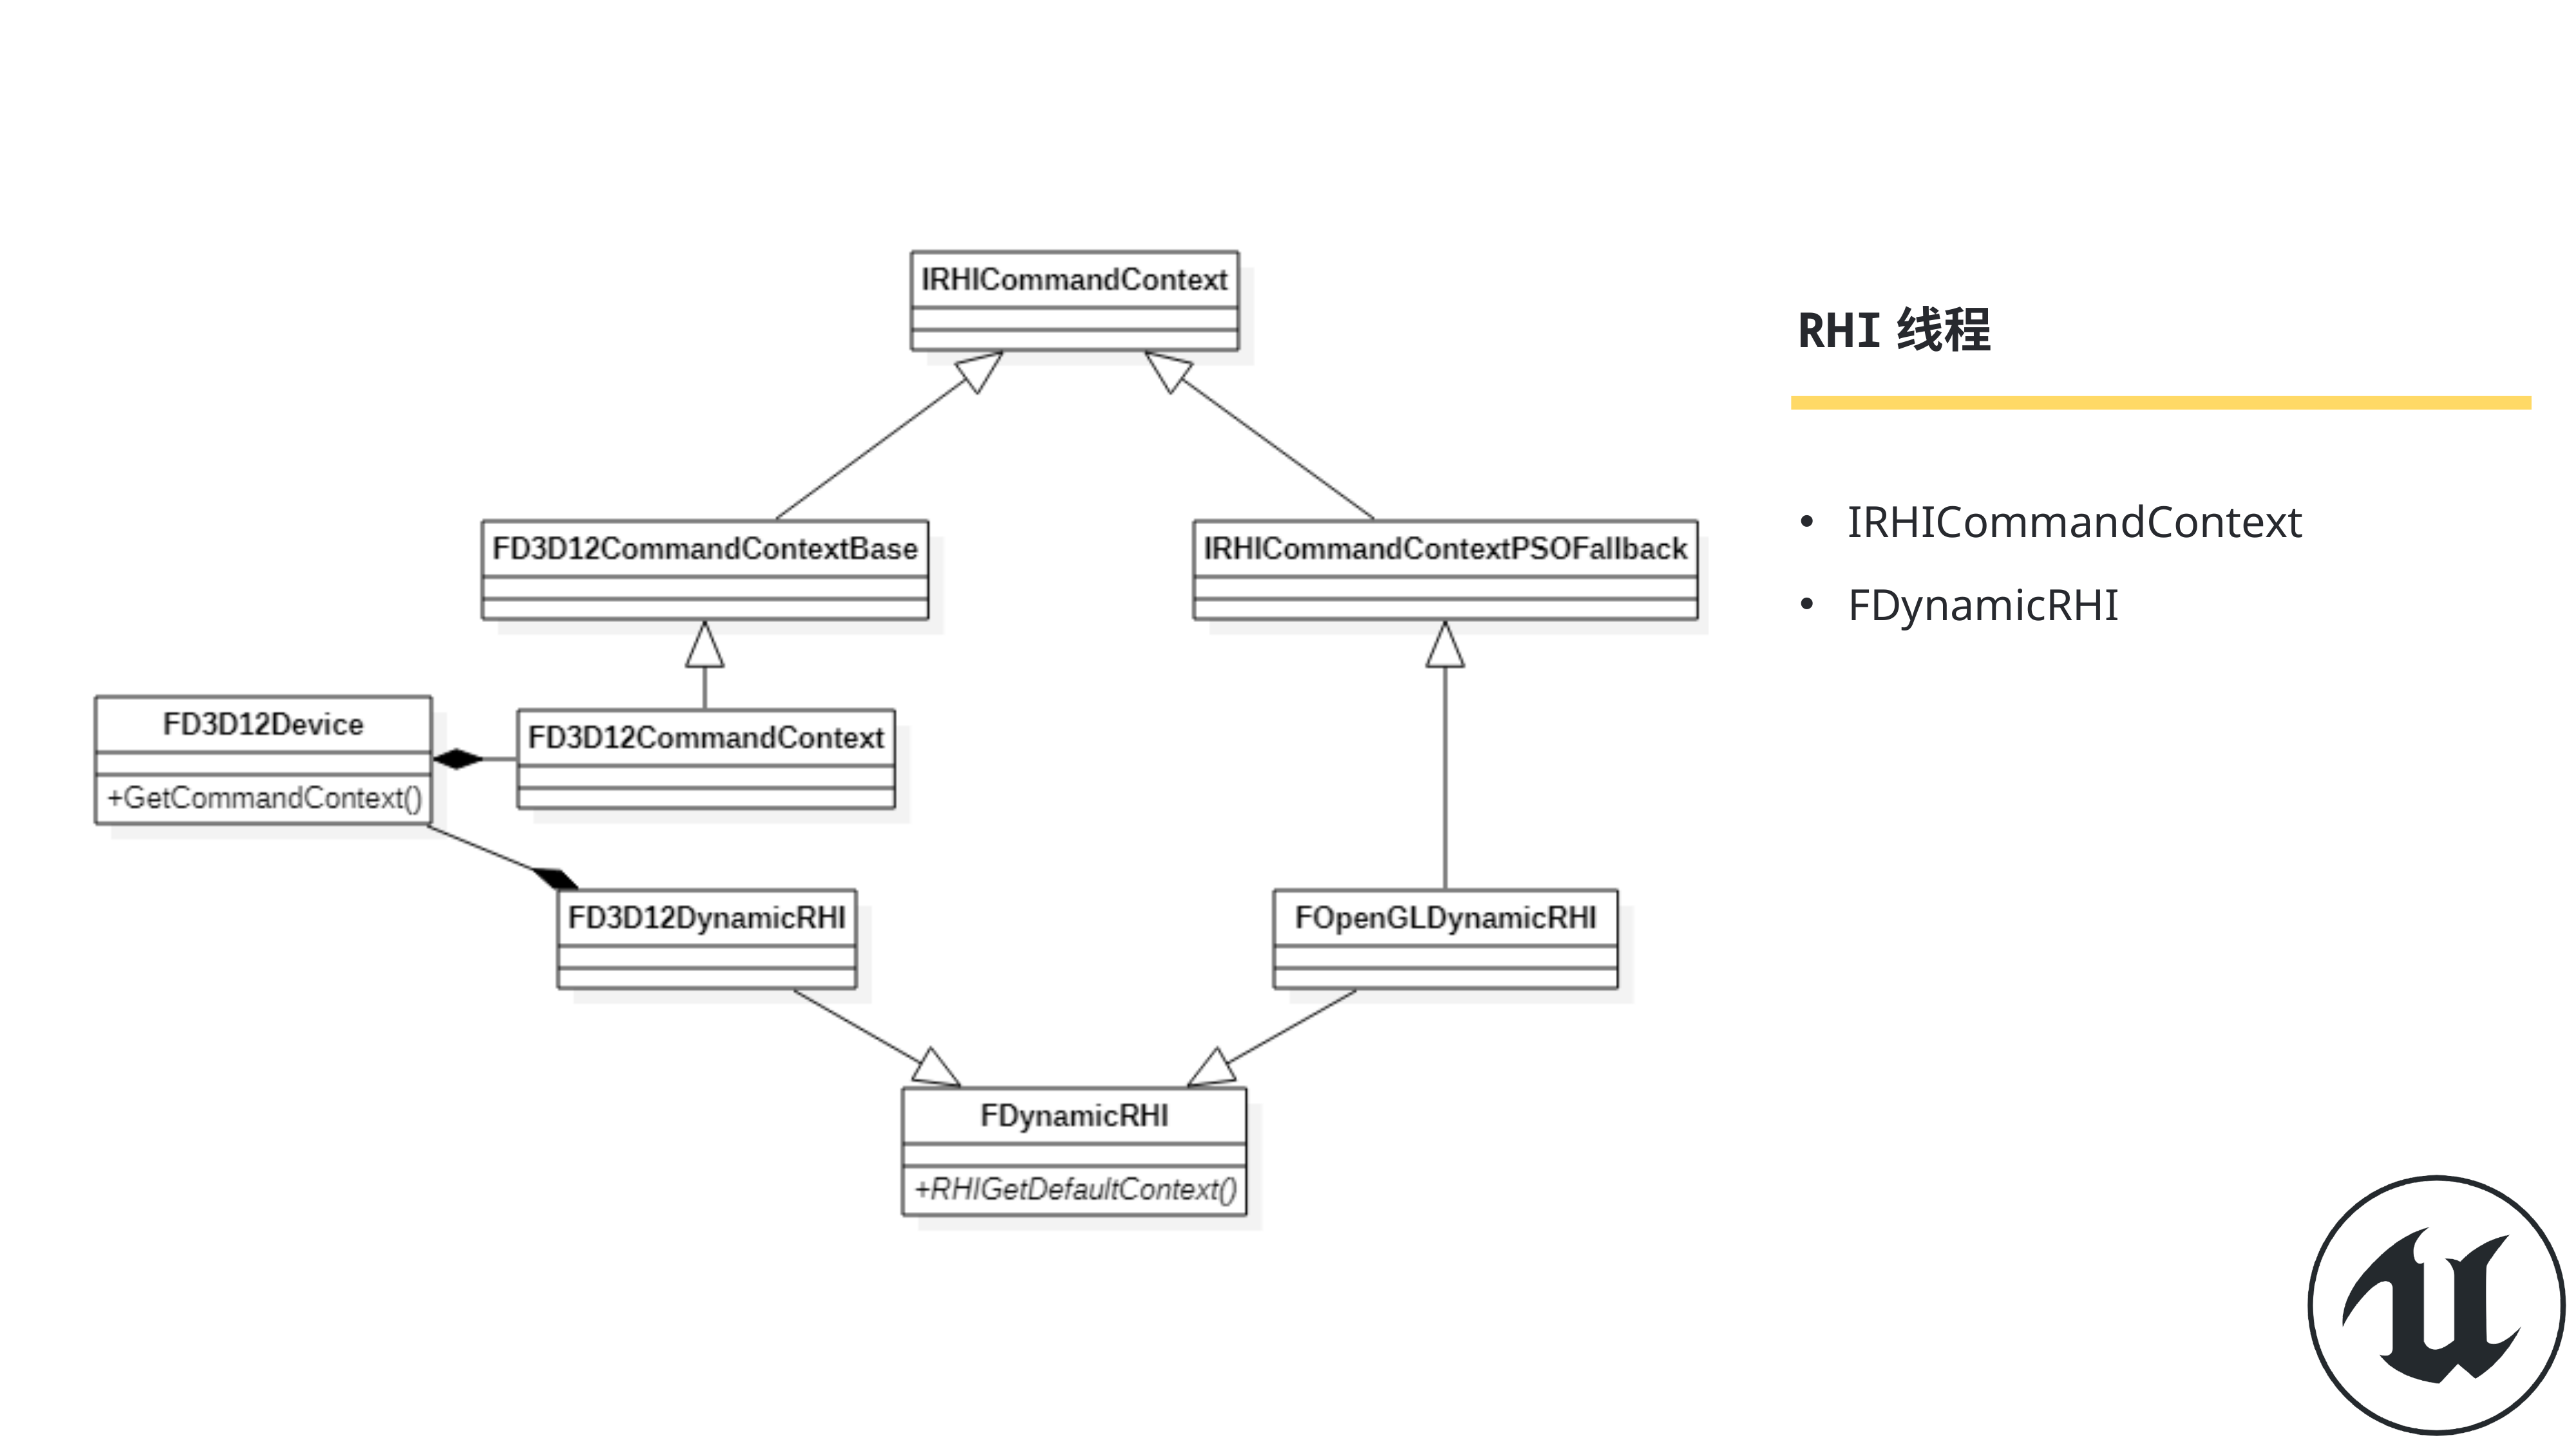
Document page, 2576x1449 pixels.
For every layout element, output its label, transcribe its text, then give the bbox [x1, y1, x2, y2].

picture [2298, 1165, 2576, 1449]
text_box IRHICommandContext FDynamicRHI [1794, 464, 2535, 717]
text_box [1791, 395, 2532, 410]
text_box RHI线程 [1791, 294, 2537, 363]
picture [83, 235, 1709, 1236]
